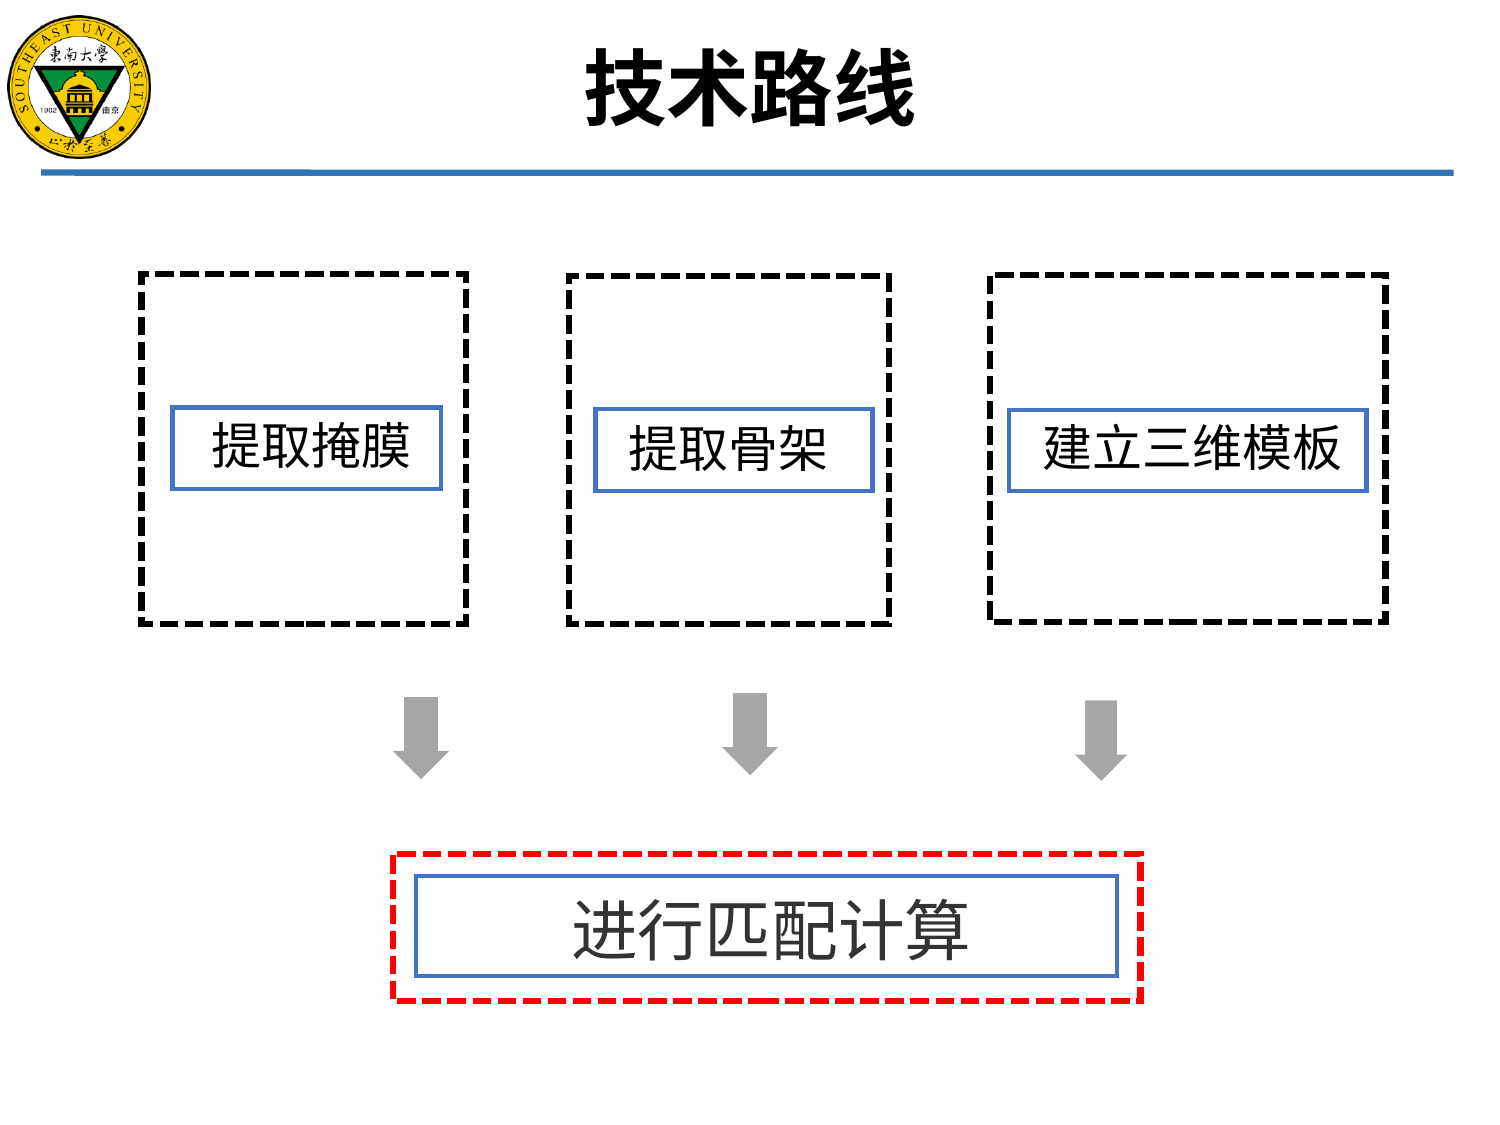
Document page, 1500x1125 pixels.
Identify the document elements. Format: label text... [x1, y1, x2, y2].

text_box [1060, 714, 1142, 768]
text_box 提取掩膜 [196, 407, 427, 483]
text_box [989, 274, 1386, 623]
text_box [392, 853, 1141, 881]
text_box 提取骨架 [613, 410, 844, 486]
picture [7, 15, 151, 159]
text_box [568, 275, 890, 625]
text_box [708, 705, 792, 763]
text_box 进行匹配计算 [194, 881, 1349, 1036]
text_box [416, 876, 1117, 977]
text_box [379, 709, 463, 767]
text_box [141, 274, 466, 624]
text_box 建立三维模板 [1027, 409, 1358, 484]
text_box 技术路线 [143, 28, 1357, 179]
